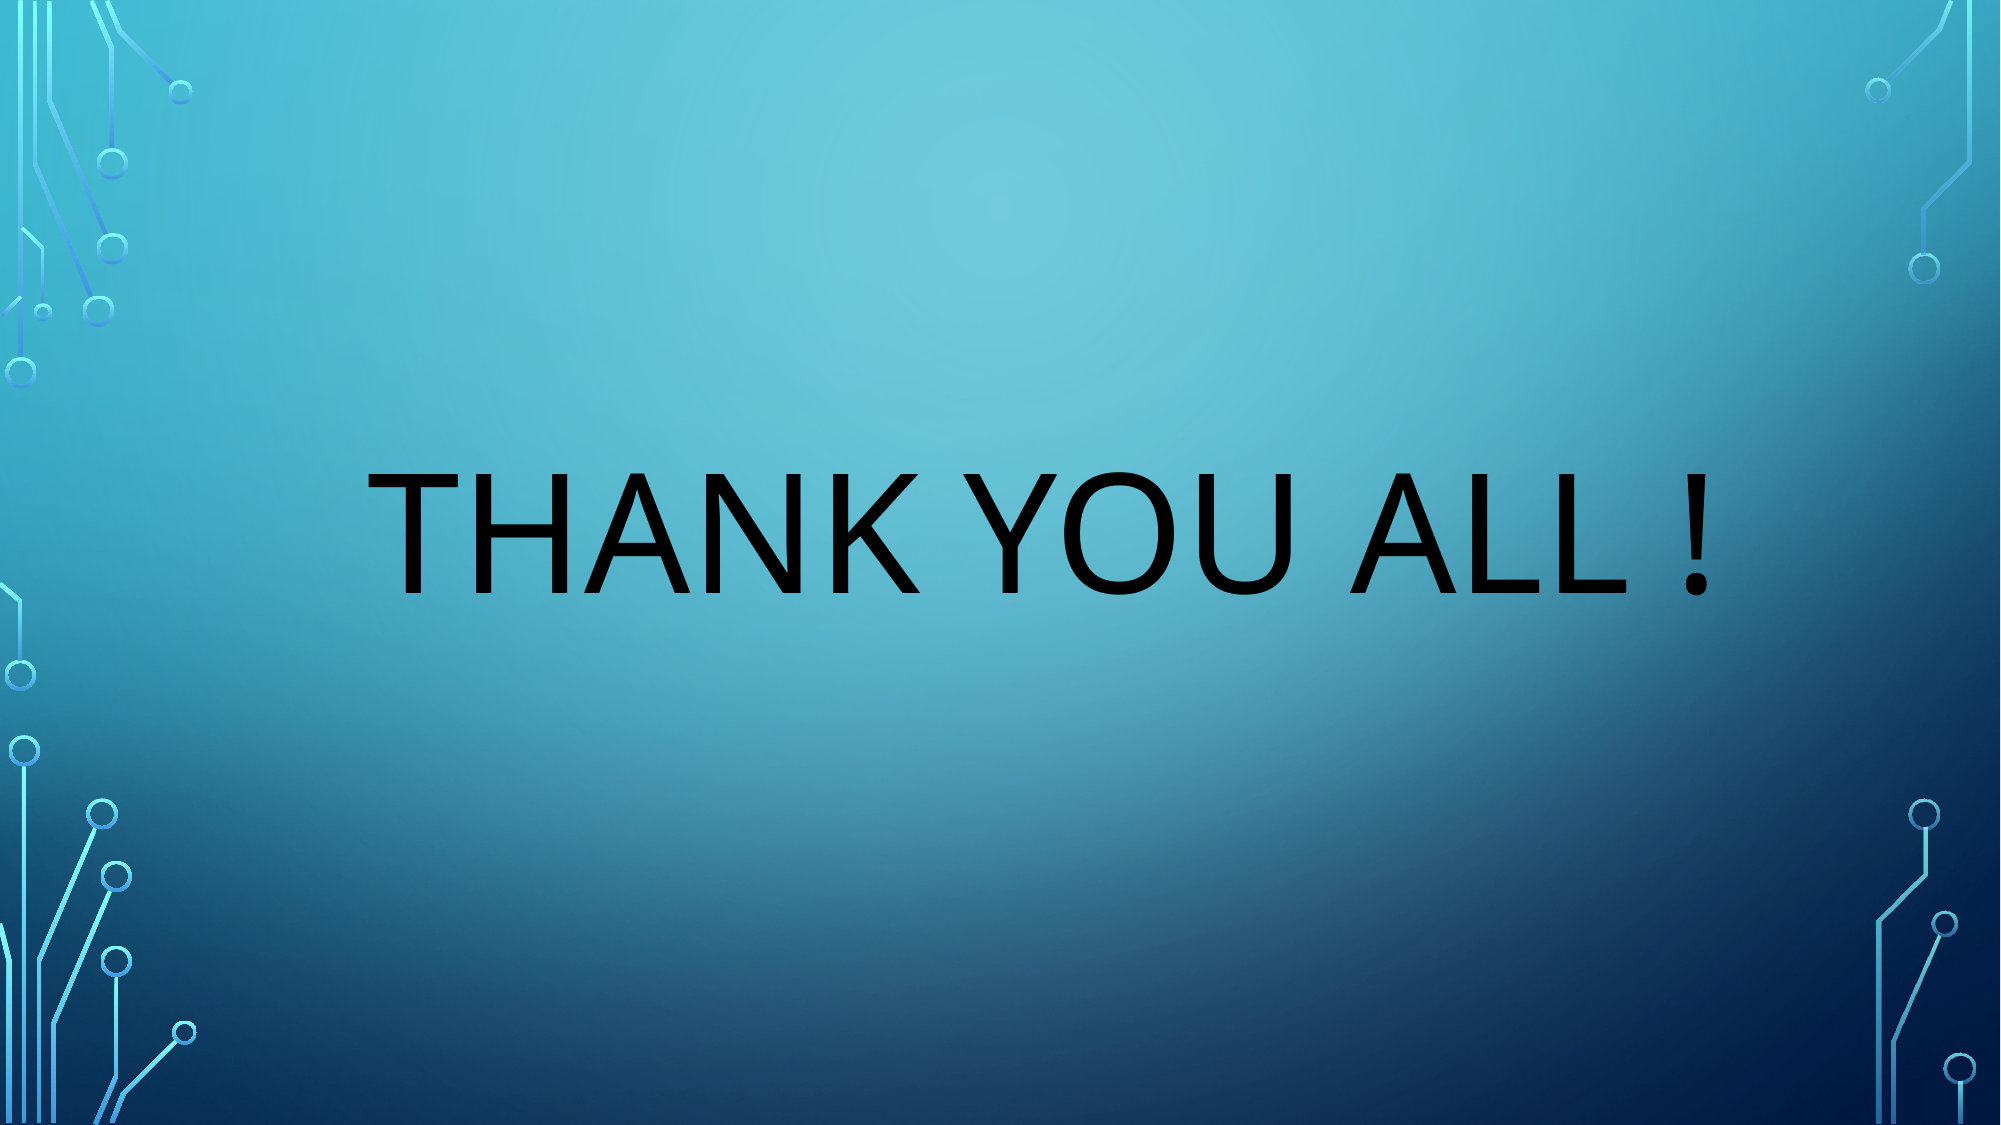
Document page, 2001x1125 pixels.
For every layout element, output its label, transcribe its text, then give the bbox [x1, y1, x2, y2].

text_box THANK YOU ALL ! [353, 419, 1735, 634]
